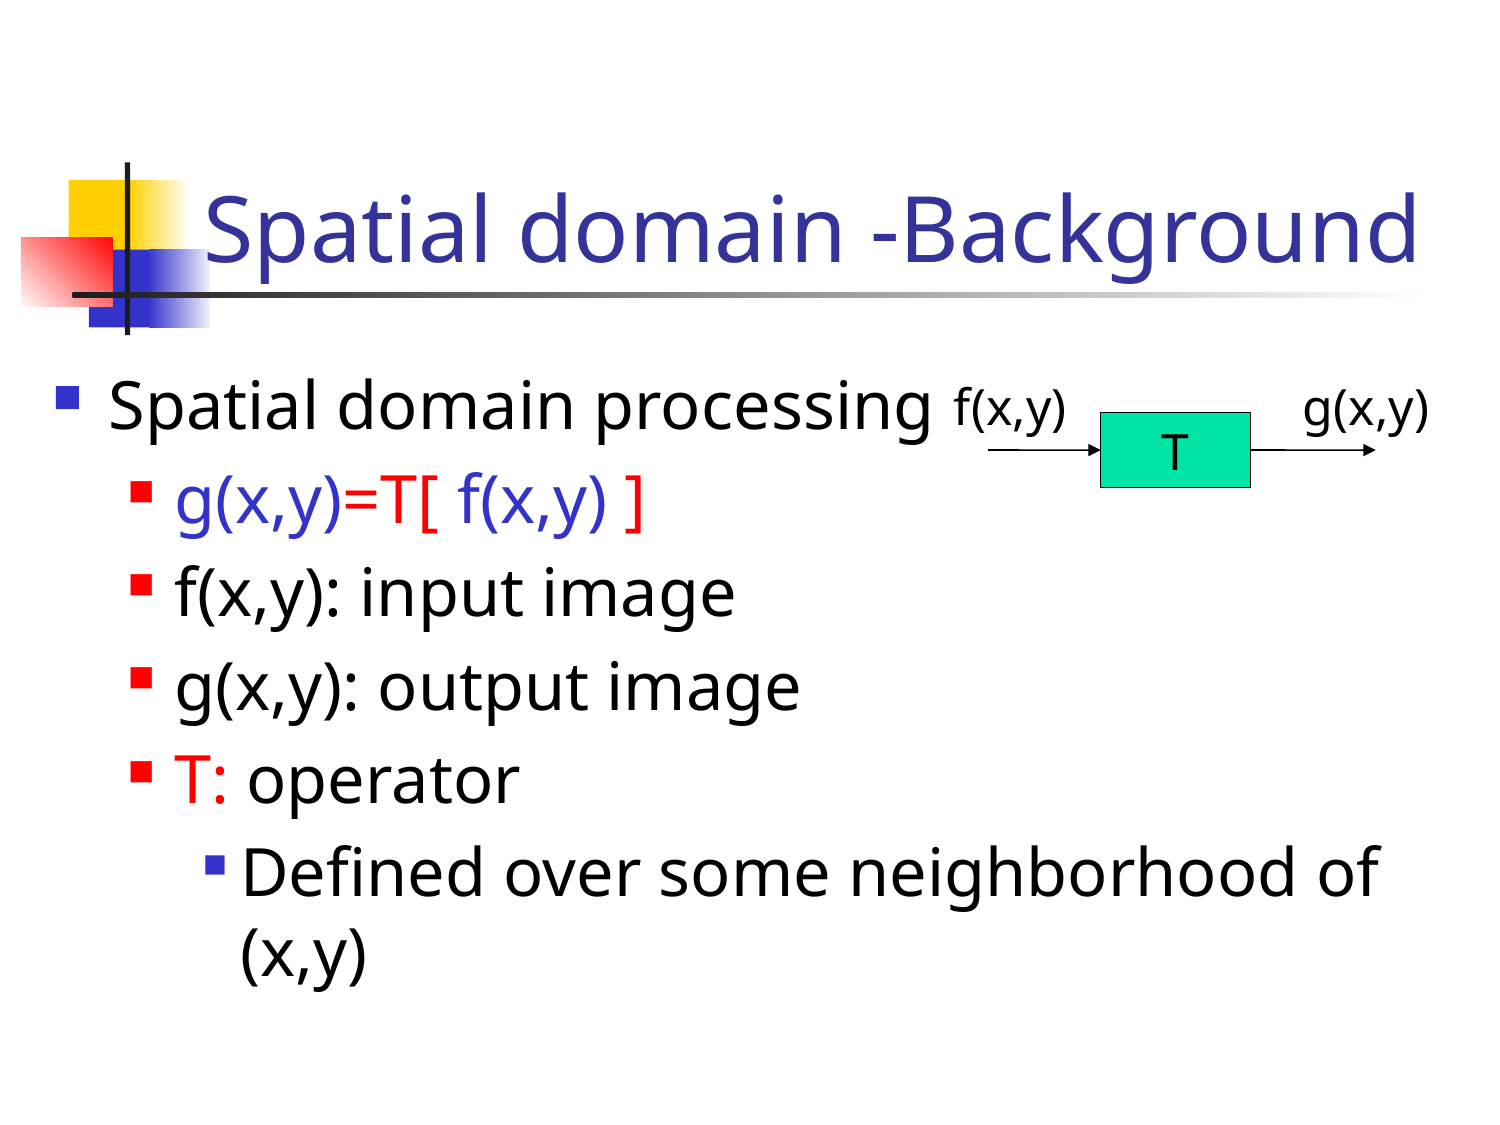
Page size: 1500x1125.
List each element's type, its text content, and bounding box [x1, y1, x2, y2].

list Spatial domain processing g(x,y)=T[ f(x,y) ] f(x,y): input image g(x,y): output image T: operator Defined over some neighborhood of (x,y) [37, 262, 1457, 1020]
title Spatial domain -Background [188, 101, 1468, 289]
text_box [935, 367, 1447, 488]
